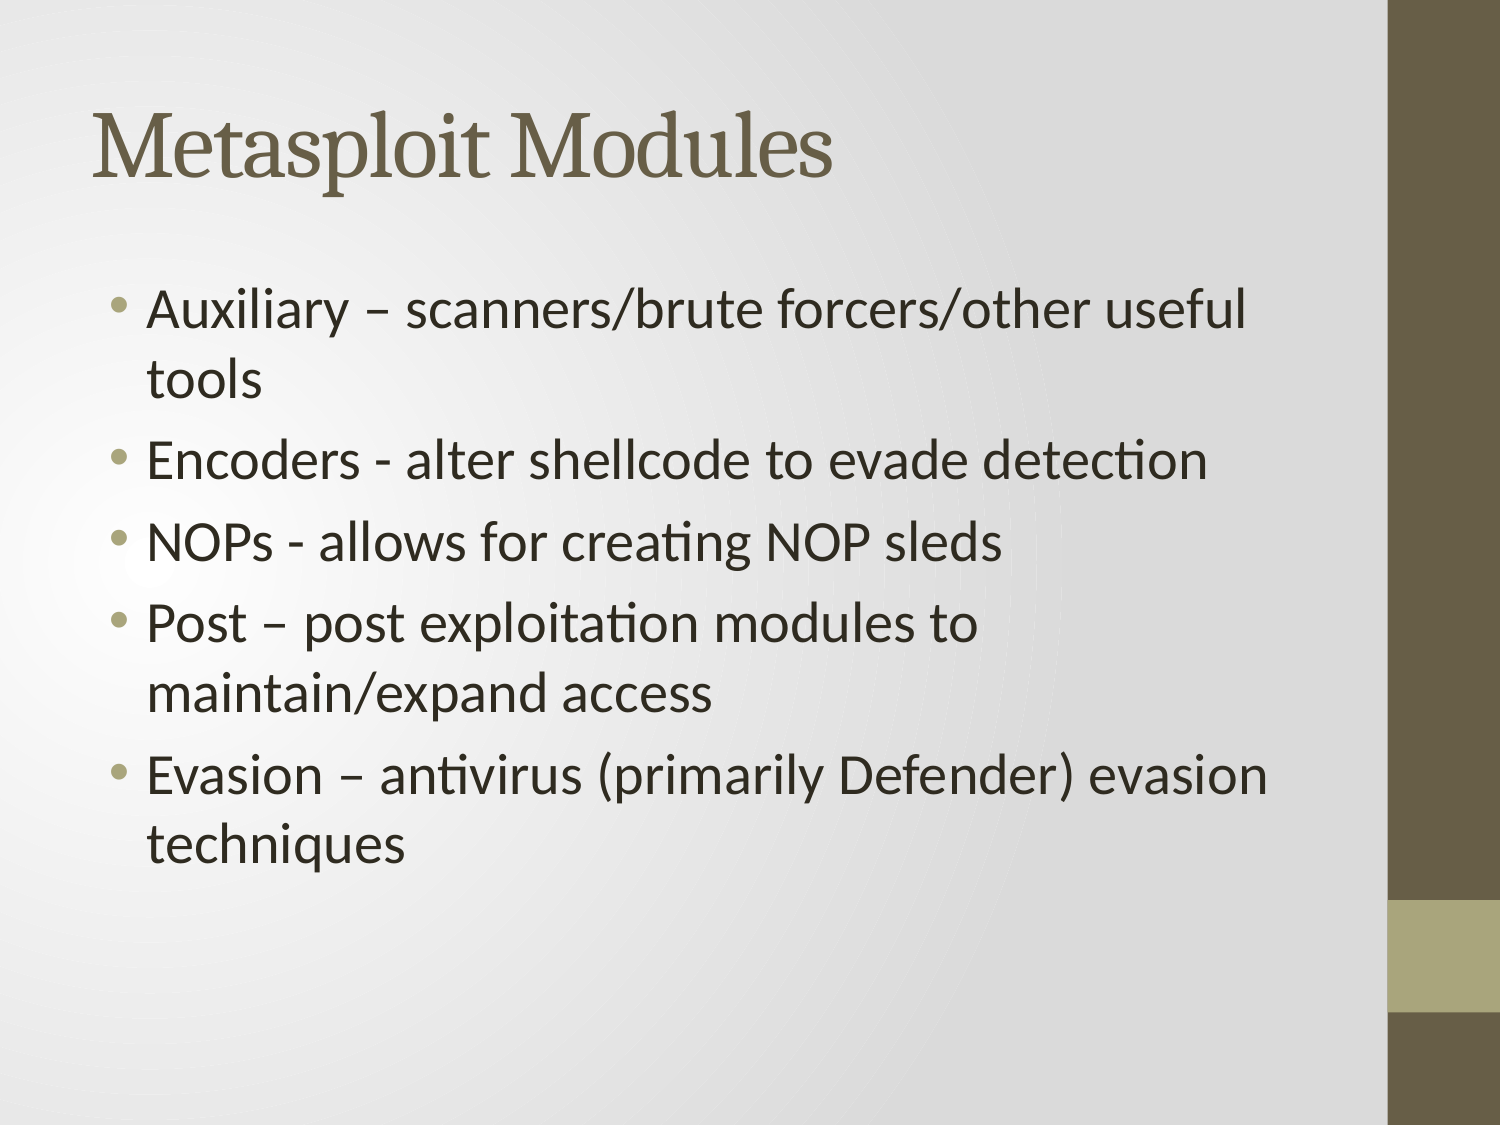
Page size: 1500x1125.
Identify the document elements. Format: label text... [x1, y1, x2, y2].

title Metasploit Modules [75, 45, 1325, 233]
list Auxiliary – scanners/brute forcers/other useful tools Encoders - alter shellcode to evade detection NOPs - allows for creating NOP sleds Post – post exploitation modules to maintain/expand access Evasion – antivirus (primarily Defender) evasion techniques [75, 262, 1325, 1050]
